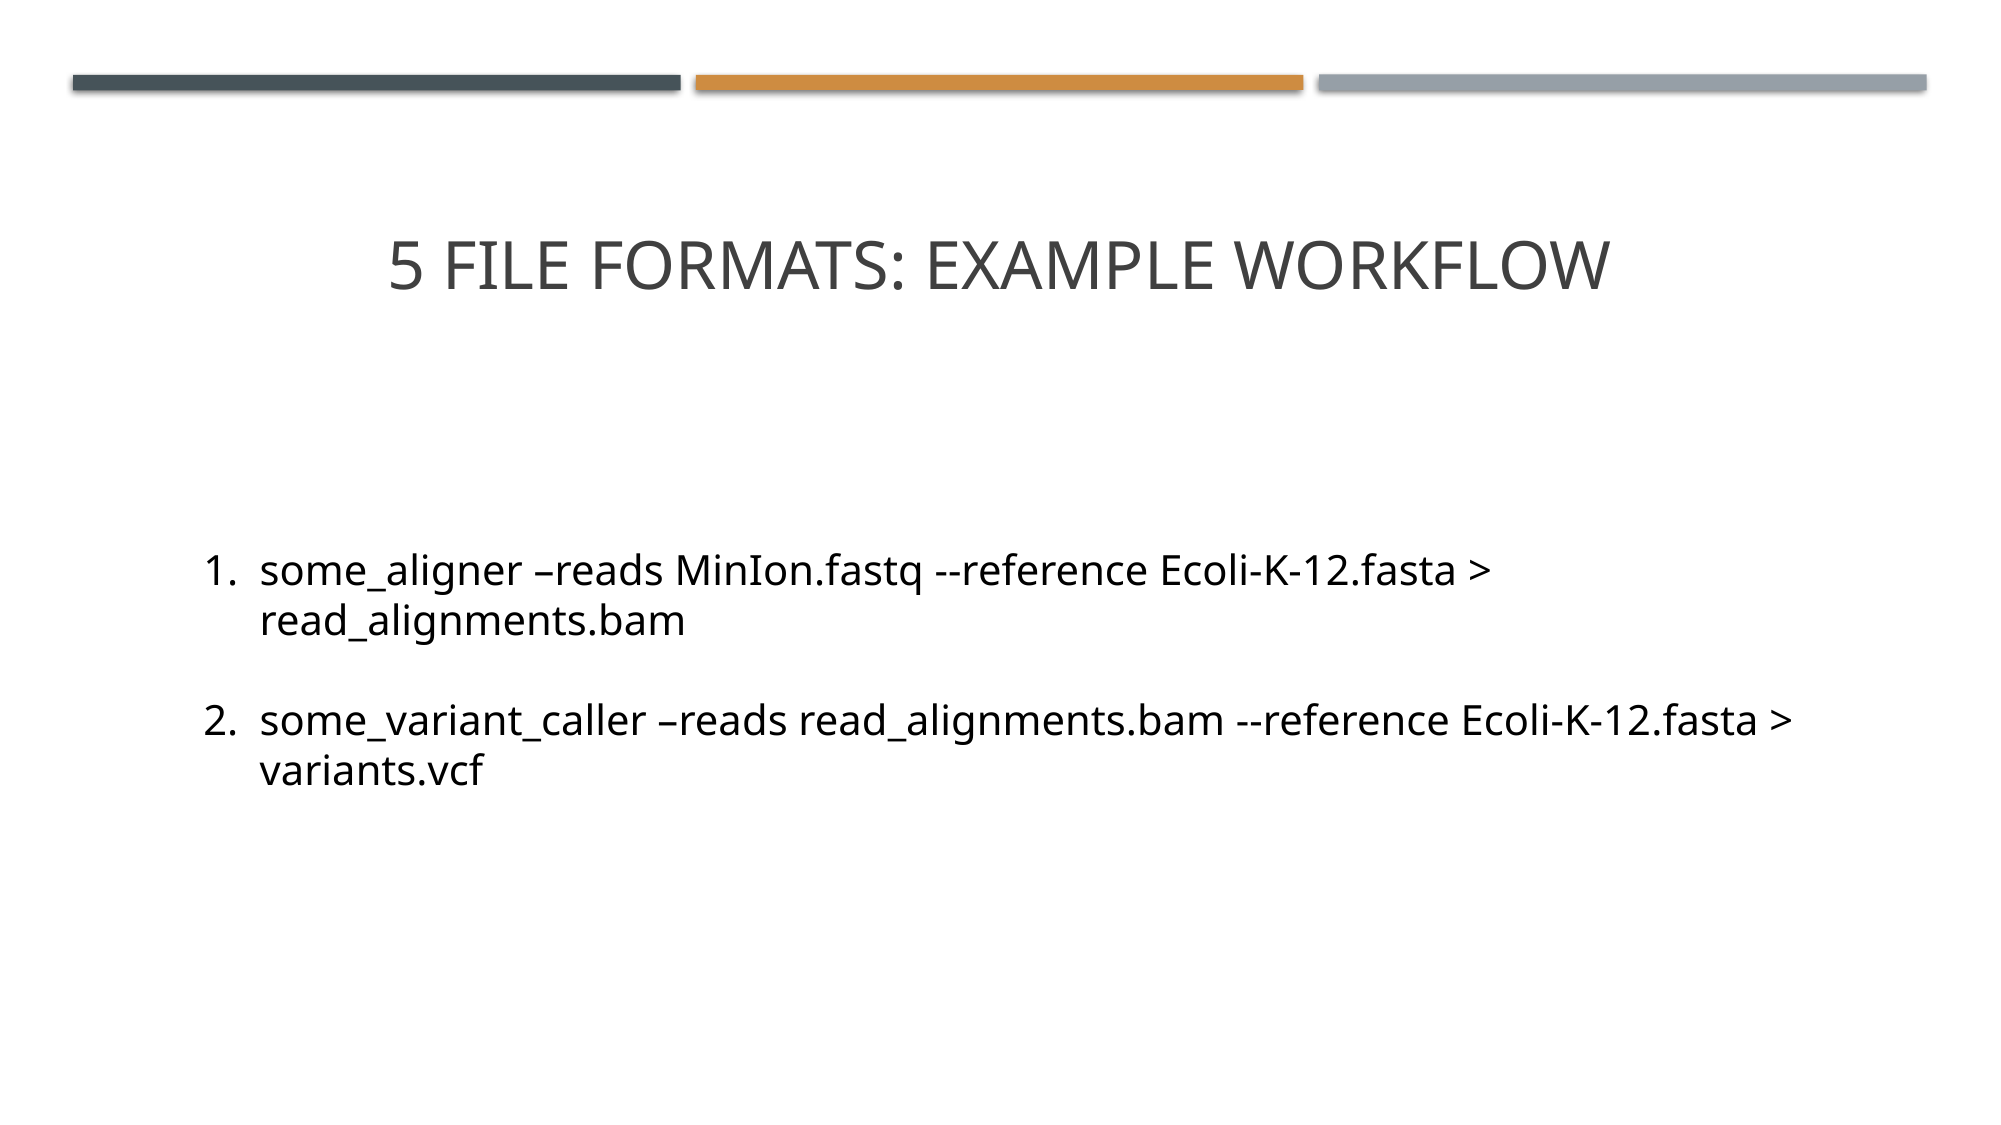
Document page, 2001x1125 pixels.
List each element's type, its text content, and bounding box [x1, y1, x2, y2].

title 5 file formats: Example workflow [95, 115, 1905, 311]
text_box some_aligner –reads MinIon.fastq --reference Ecoli-K-12.fasta > read_alignments.bam some_variant_caller –reads read_alignments.bam --reference Ecoli-K-12.fasta > variants.vcf [188, 536, 1846, 852]
